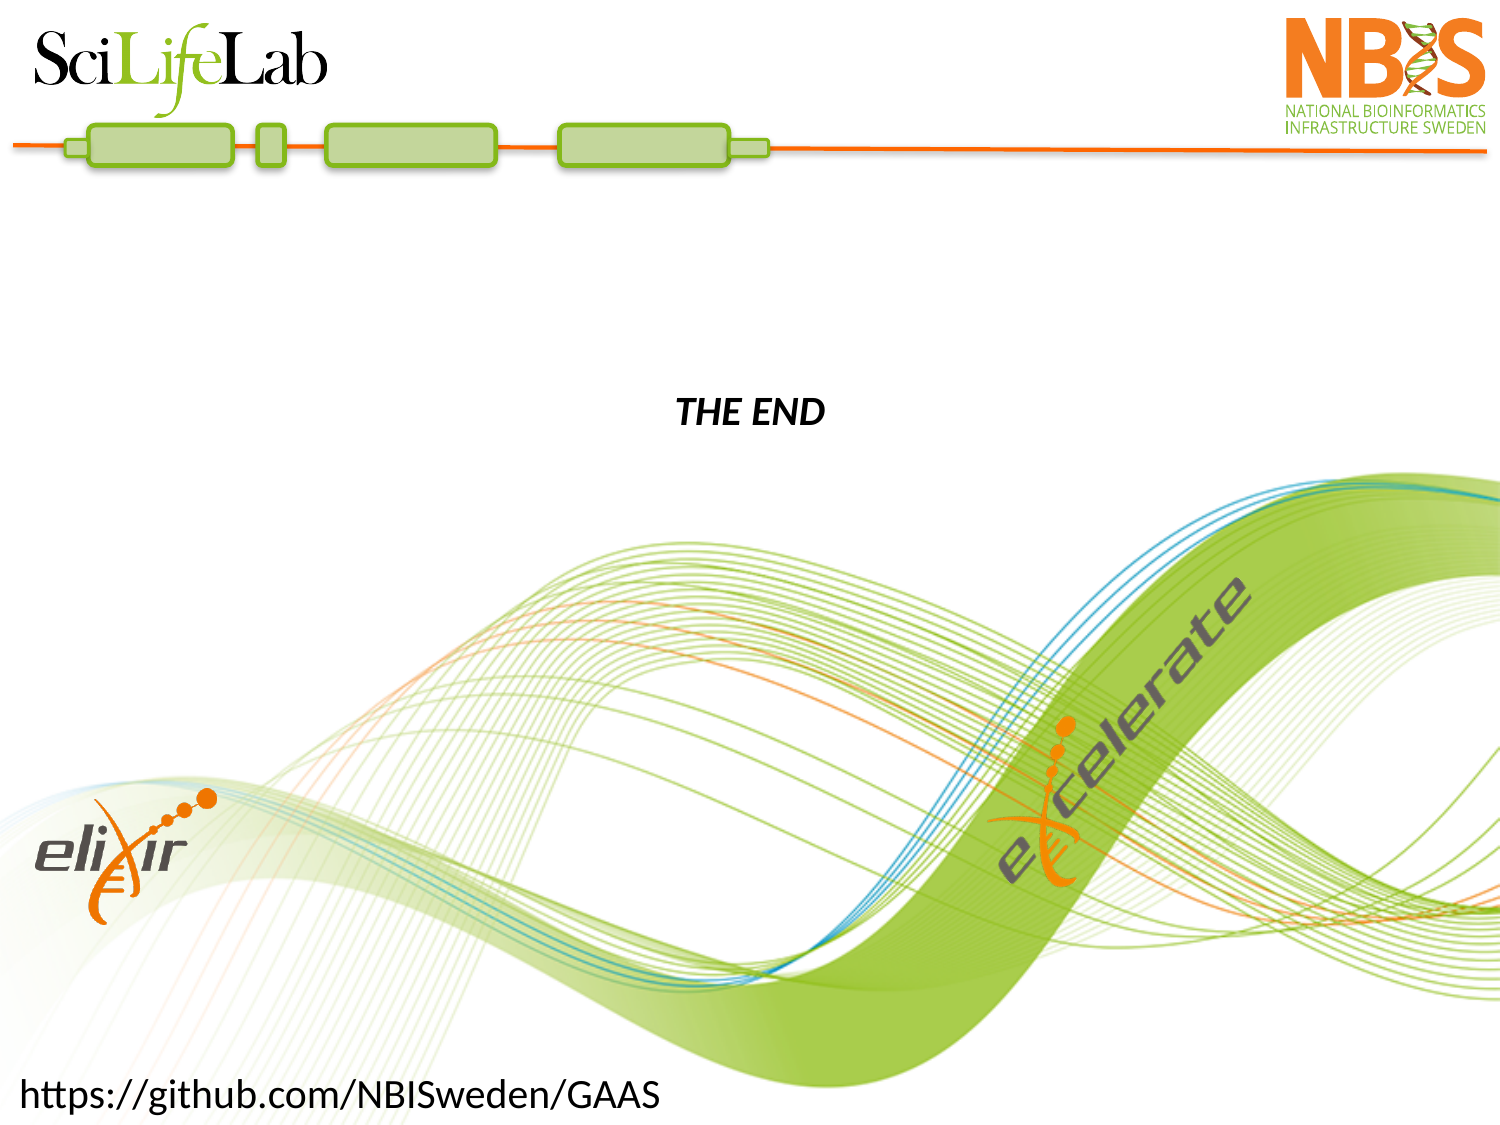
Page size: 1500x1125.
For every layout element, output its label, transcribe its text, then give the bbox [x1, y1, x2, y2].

picture [0, 464, 1500, 1125]
text_box THE END [0, 376, 1500, 442]
text_box https://github.com/NBISweden/GAAS [4, 1059, 676, 1125]
picture [35, 23, 327, 118]
